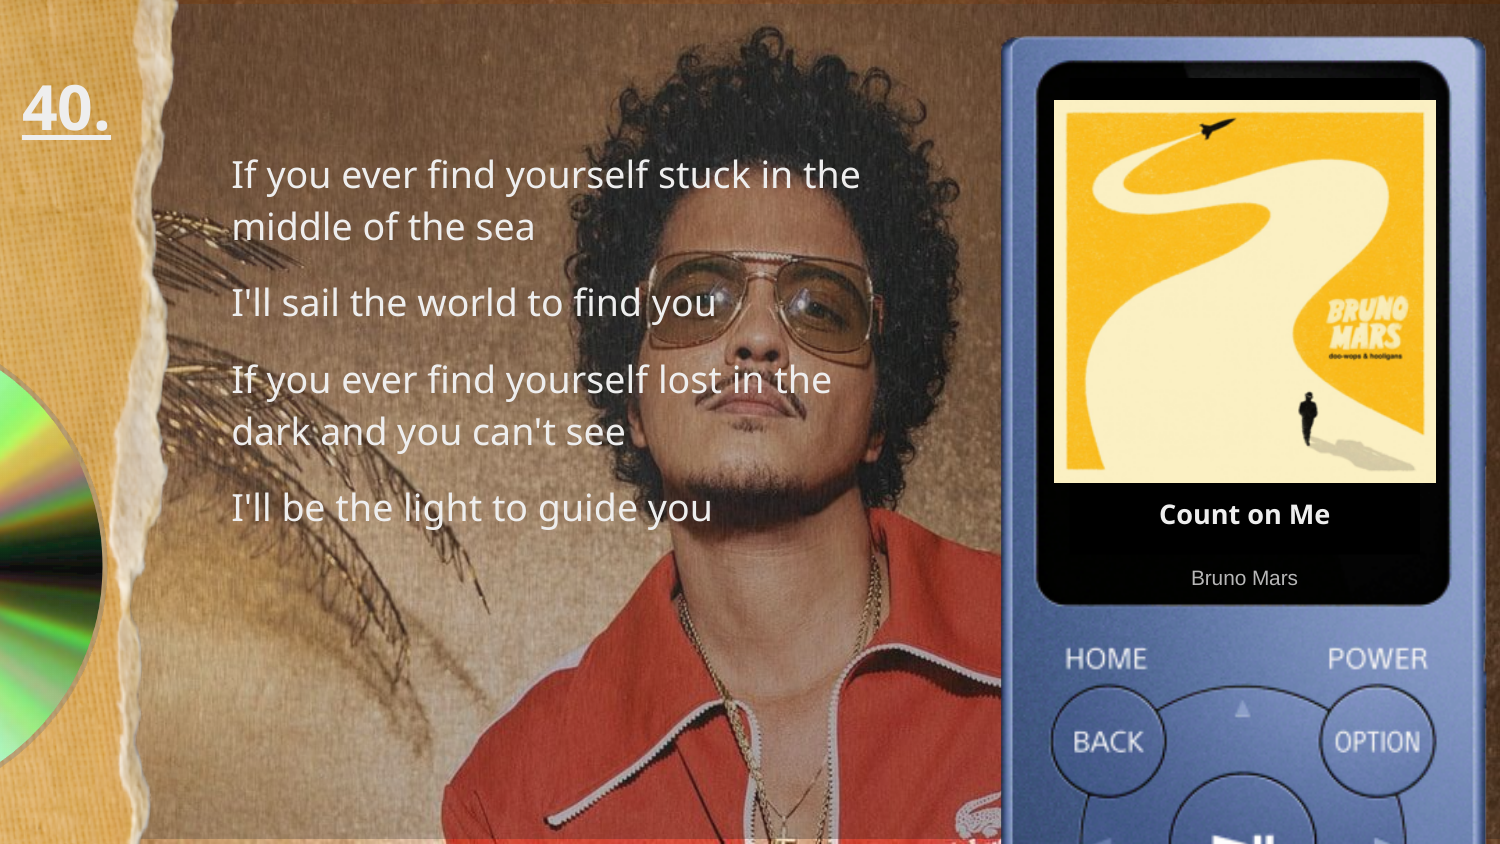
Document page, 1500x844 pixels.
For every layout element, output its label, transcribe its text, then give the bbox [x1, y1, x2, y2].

subtitle Bruno Mars [1069, 545, 1420, 587]
picture [0, 0, 1500, 844]
subtitle If you ever find yourself stuck in the middle of the sea I'll sail the world to find you If you ever find yourself lost in the dark and you can't see I'll be the light to guide you [216, 129, 931, 715]
title 40. [7, 52, 168, 201]
title Count on Me [1046, 482, 1444, 555]
